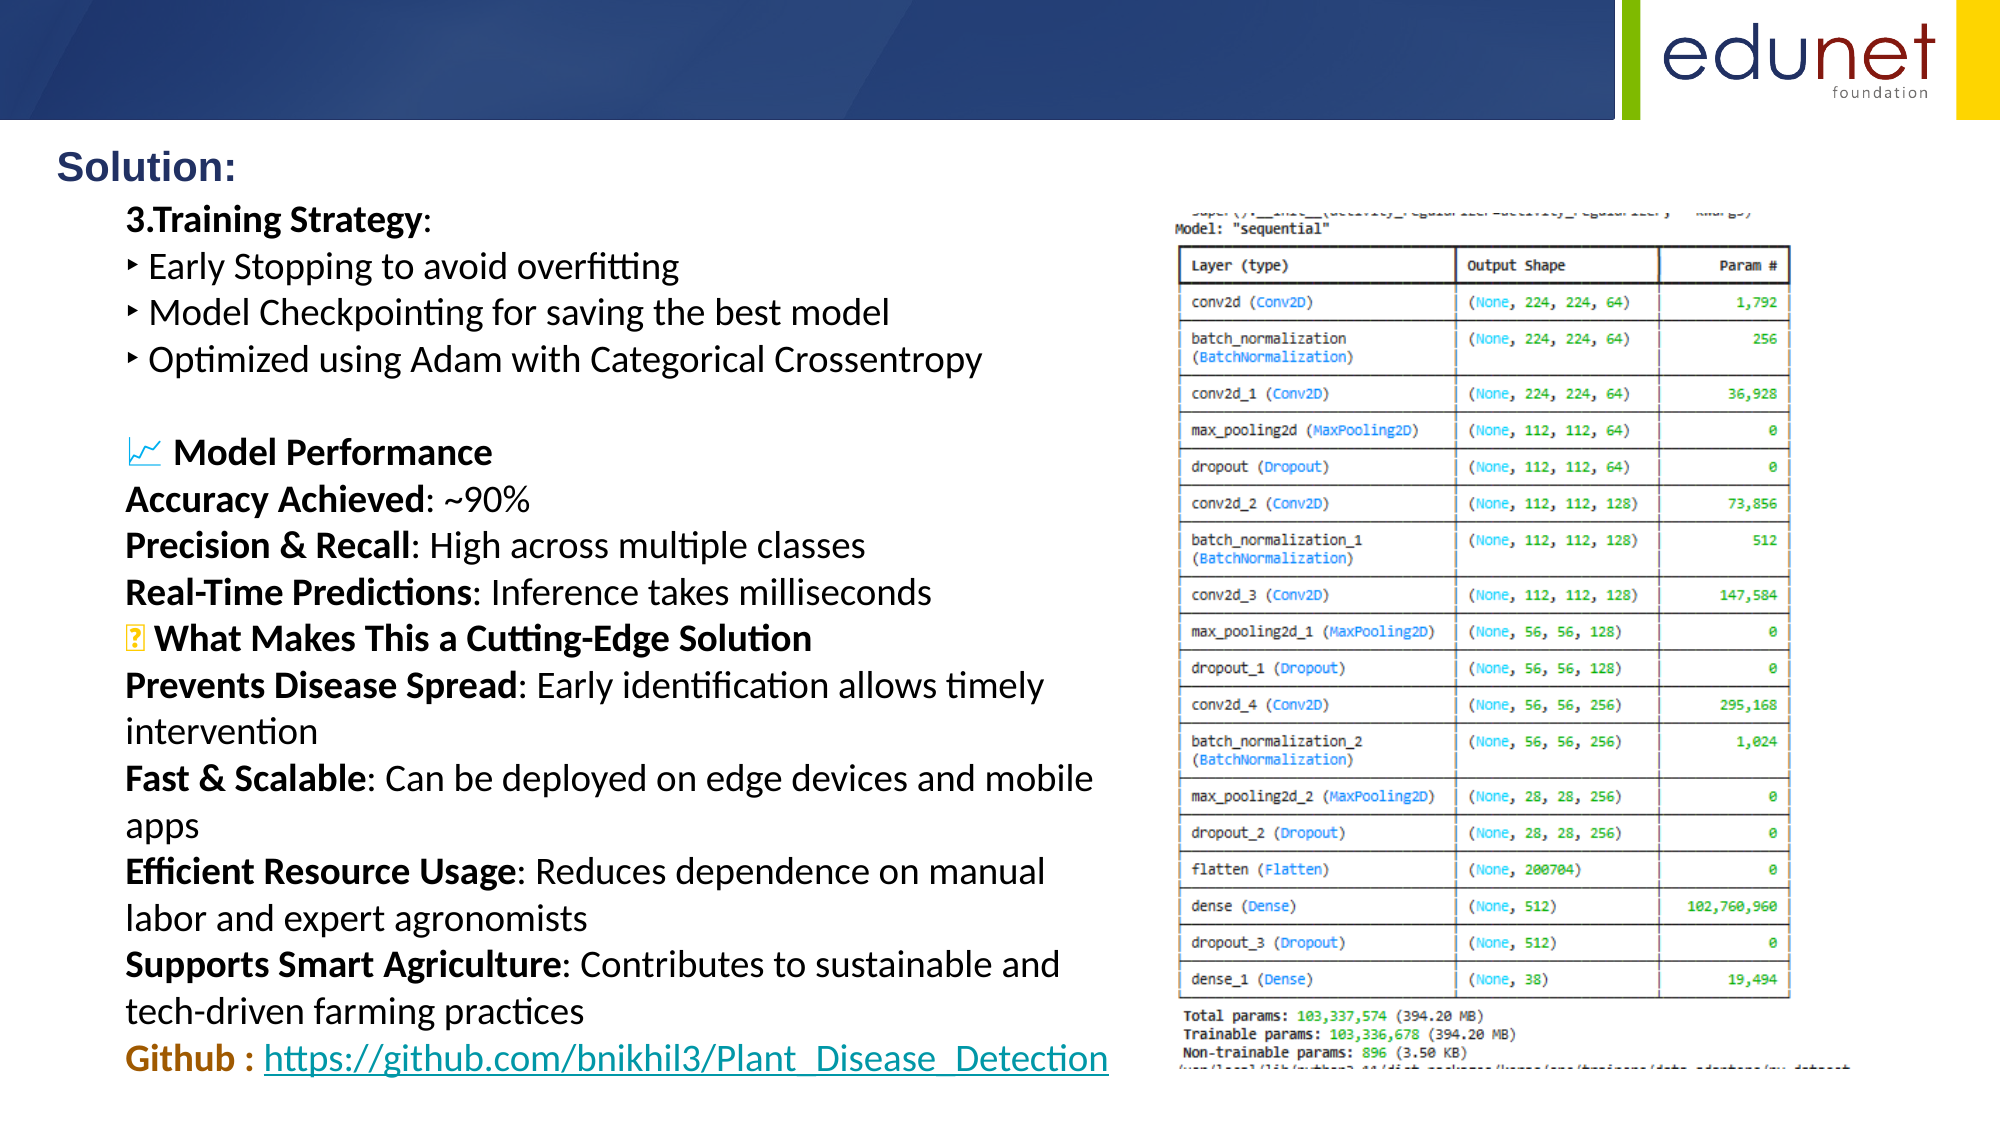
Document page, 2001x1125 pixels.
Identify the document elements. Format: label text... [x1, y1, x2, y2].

picture [1170, 213, 1853, 1069]
picture [1652, 12, 1948, 108]
text_box 3.Training Strategy: ‣ Early Stopping to avoid overfitting ‣ Model Checkpointing for saving the best model ‣ Optimized using Adam with Categorical Crossentropy 📈 Model Performance Accuracy Achieved: ~90% Precision & Recall: High across multiple classes Real-Time Predictions: Inference takes milliseconds 🌟 What Makes This a Cutting-Edge Solution Prevents Disease Spread: Early identification allows timely intervention Fast & Scalable: Can be deployed on edge devices and mobile apps Efficient Resource Usage: Reduces dependence on manual labor and expert agronomists Supports Smart Agriculture: Contributes to sustainable and tech-driven farming practices Github : https://github.com/bnikhil3/Plant_Disease_Detection [110, 186, 1150, 1125]
text_box Solution: [41, 131, 1043, 197]
